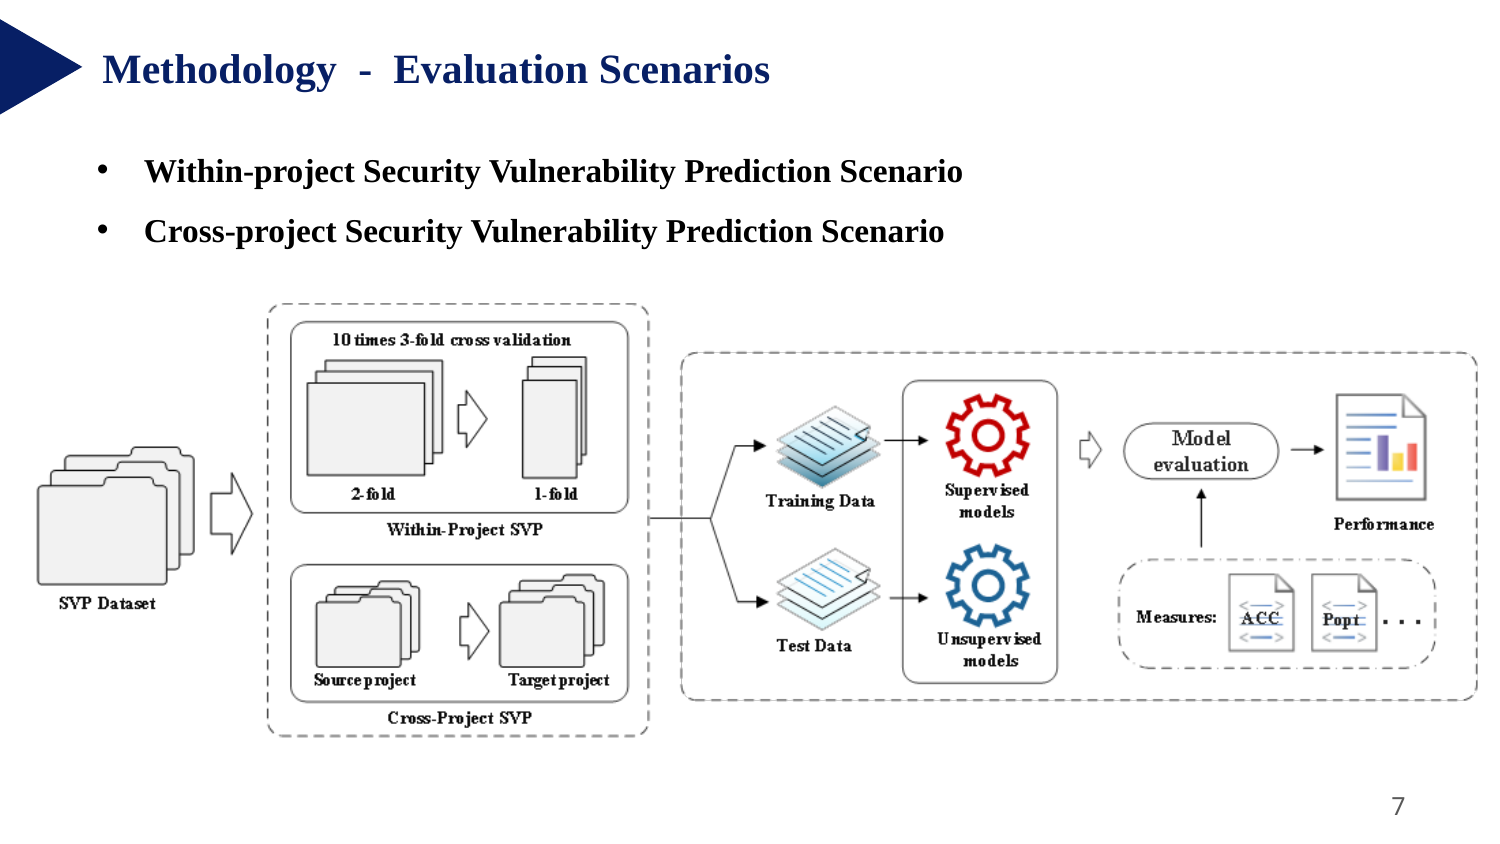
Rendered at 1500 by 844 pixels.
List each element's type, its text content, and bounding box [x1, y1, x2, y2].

text_box Within-project Security Vulnerability Prediction Scenario Cross-project Security Vulnerability Prediction Scenario [82, 121, 1352, 256]
text_box Methodology - Evaluation Scenarios [87, 34, 787, 100]
picture [0, 302, 1480, 743]
text_box [0, 19, 83, 115]
